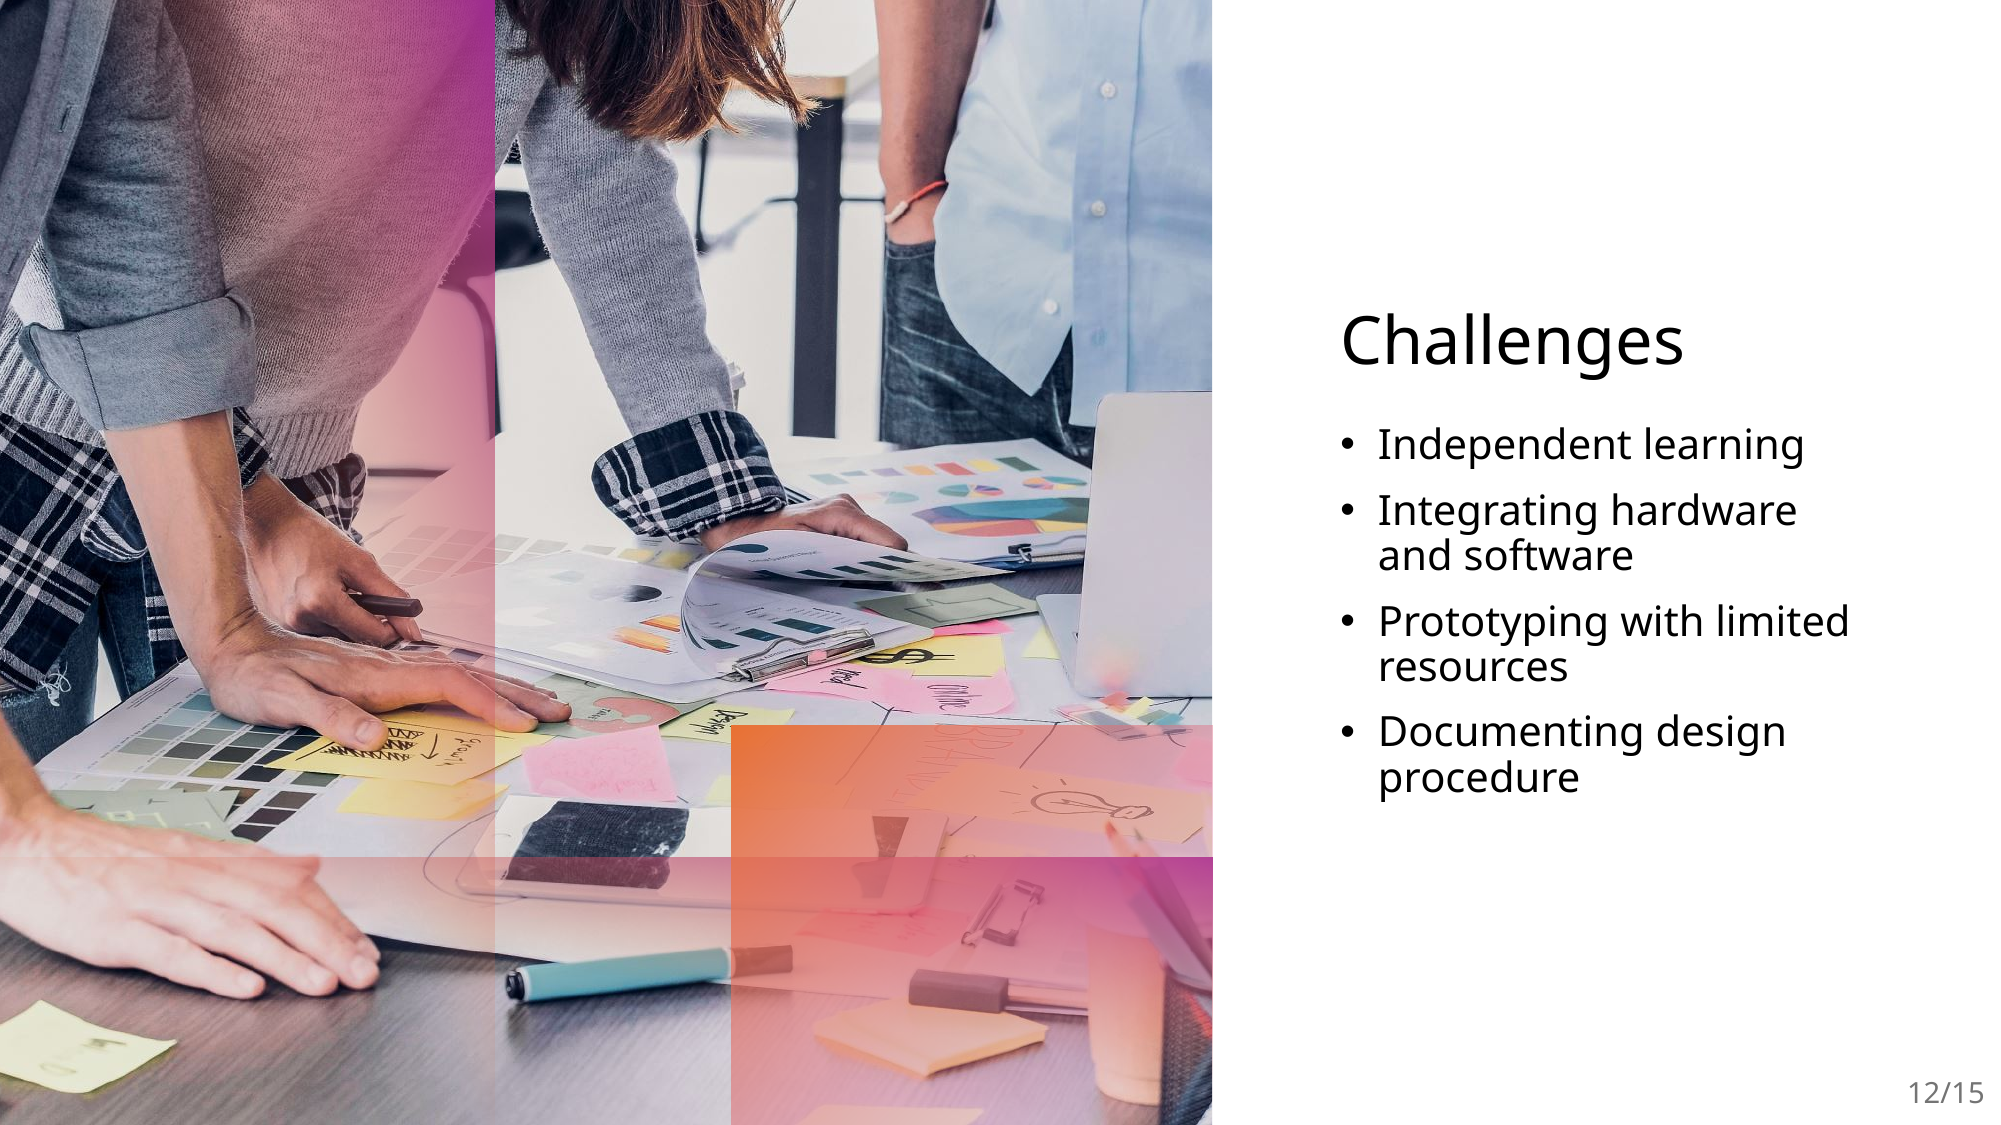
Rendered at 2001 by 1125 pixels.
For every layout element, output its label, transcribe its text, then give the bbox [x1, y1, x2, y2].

picture [0, 0, 1213, 1125]
text_box Challenges [1325, 121, 1879, 387]
text_box Independent learning Integrating hardware and software Prototyping with limited resources Documenting design procedure [1325, 415, 1879, 982]
